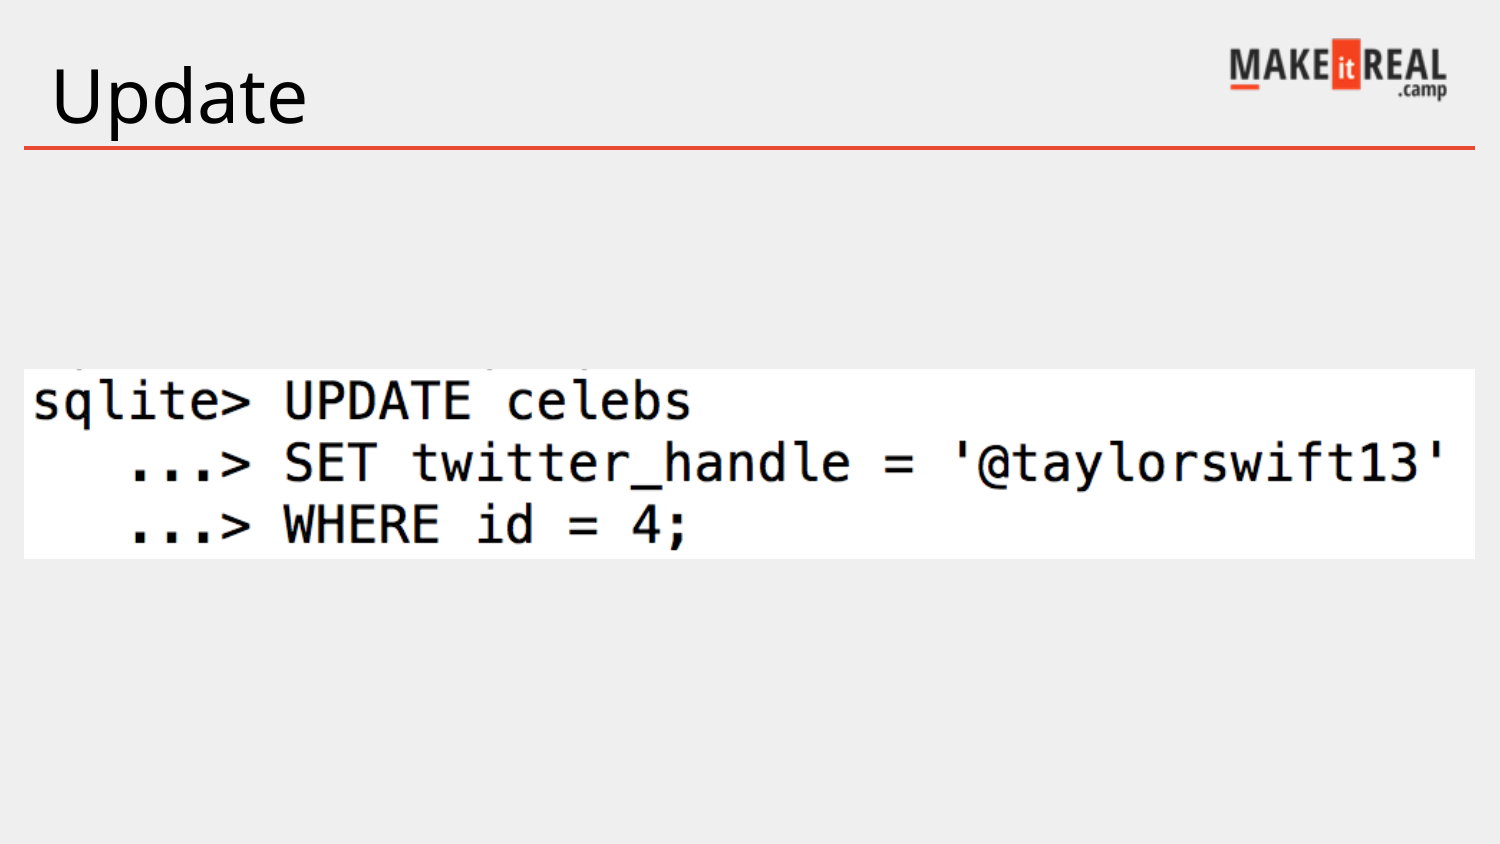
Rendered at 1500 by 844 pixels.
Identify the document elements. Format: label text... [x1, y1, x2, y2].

text_box Update [35, 33, 1205, 137]
picture [1202, 15, 1476, 126]
picture [24, 368, 1476, 559]
picture [24, 146, 1476, 151]
